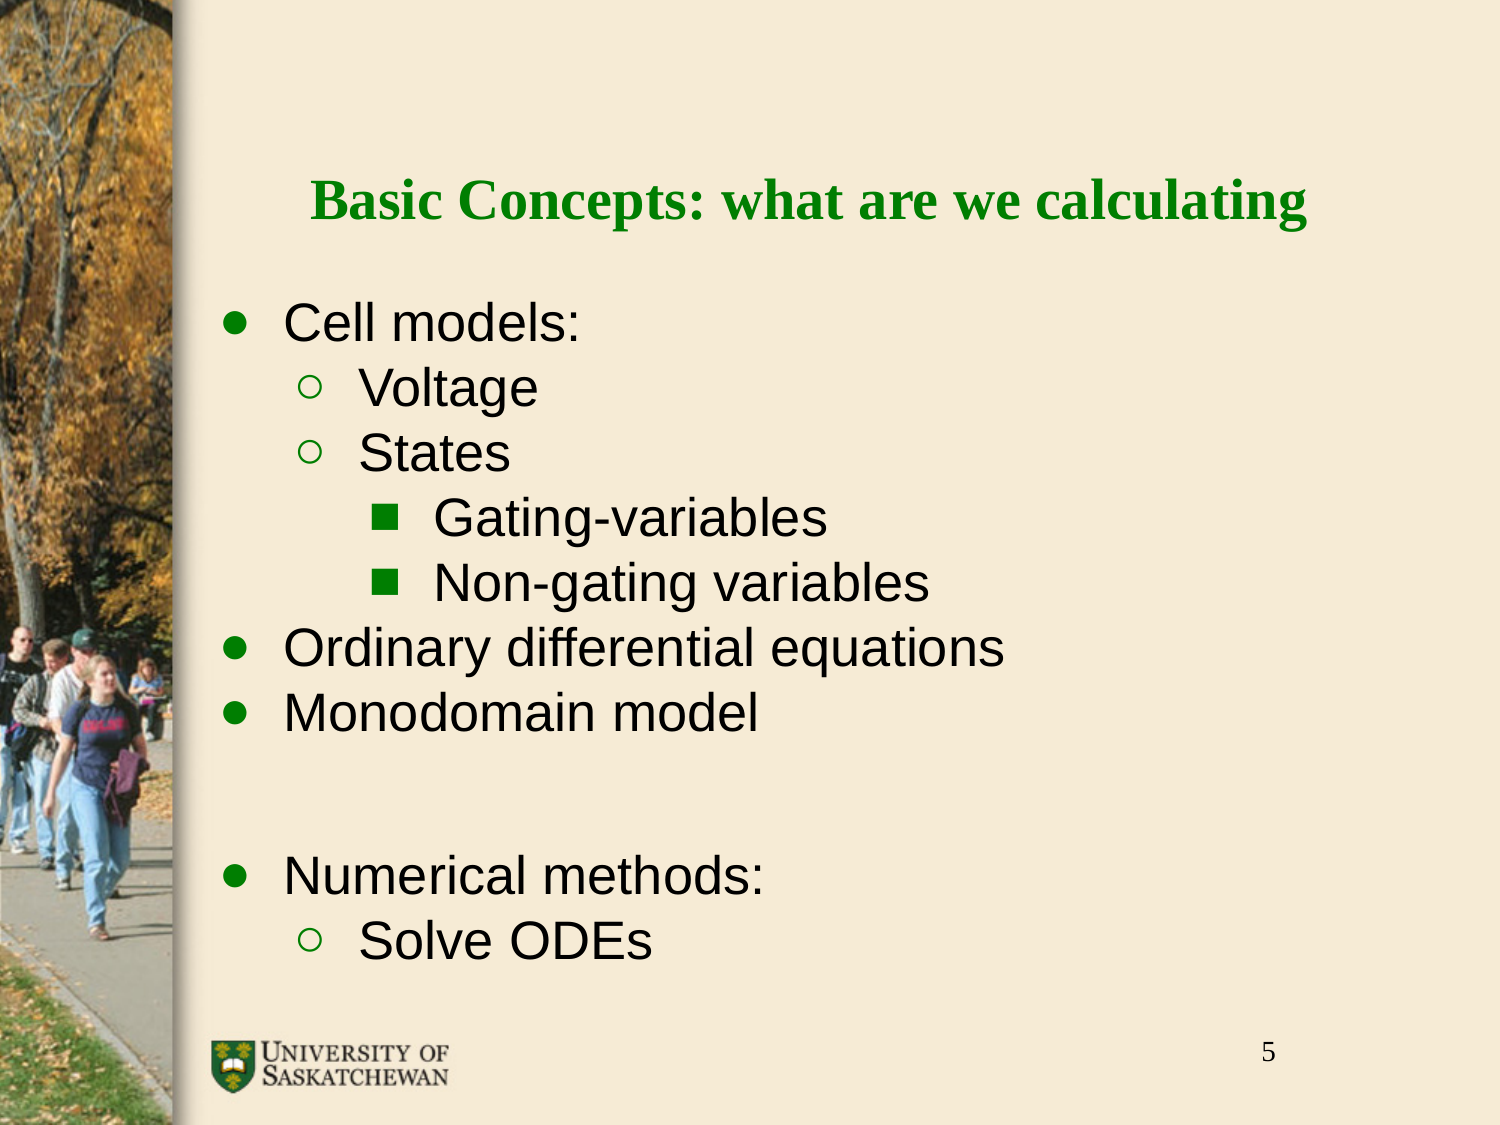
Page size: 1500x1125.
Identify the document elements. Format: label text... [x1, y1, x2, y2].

slide_number ‹#› [1244, 1025, 1293, 1080]
picture [0, 0, 1500, 1125]
list Cell models: Voltage States Gating-variables Non-gating variables Ordinary differential equations Monodomain model Numerical methods: Solve ODEs [200, 279, 1425, 1080]
title Basic Concepts: what are we calculating [200, 65, 1425, 279]
